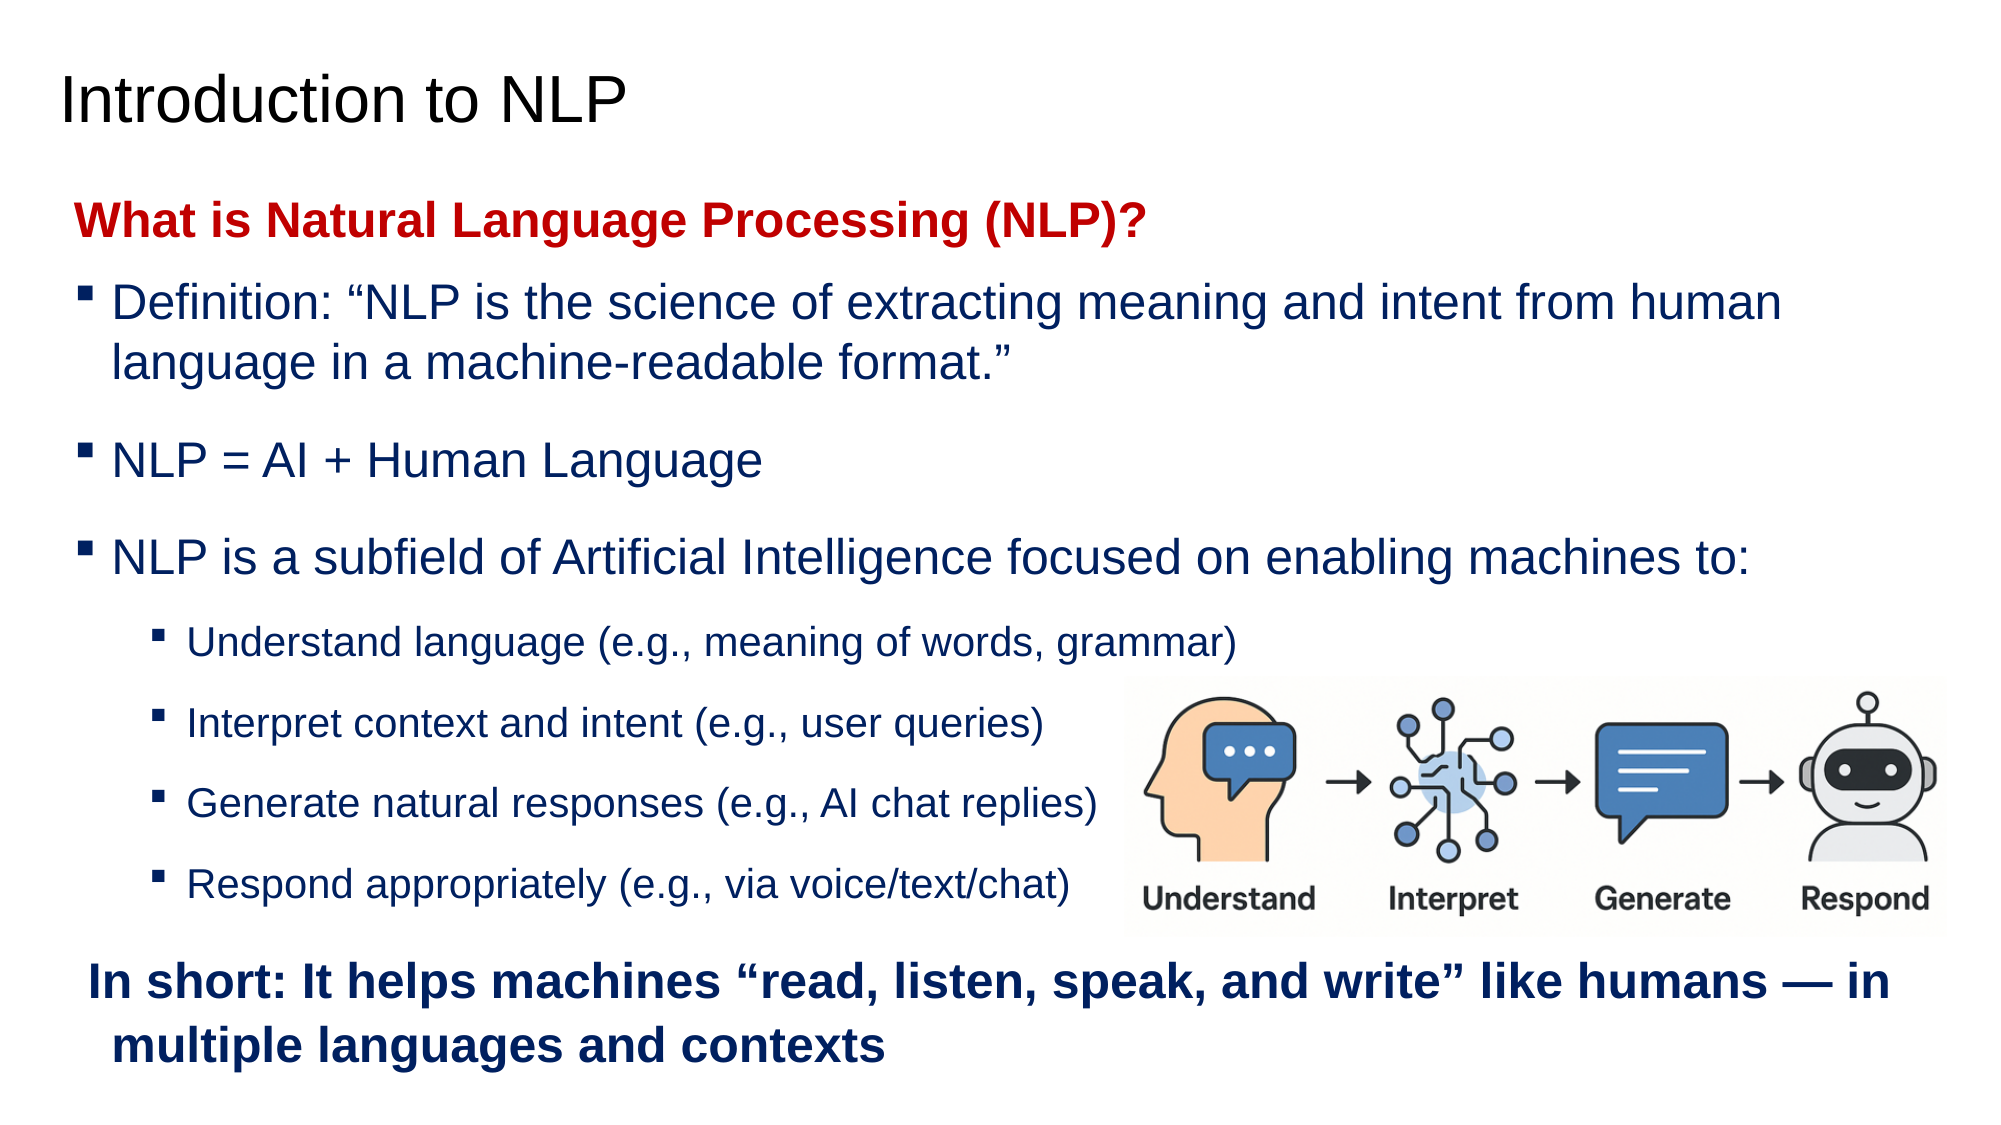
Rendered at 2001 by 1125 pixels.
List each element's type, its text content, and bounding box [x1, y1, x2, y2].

list What is Natural Language Processing (NLP)? Definition: “NLP is the science of extracting meaning and intent from human language in a machine-readable format.” NLP = AI + Human Language NLP is a subfield of Artificial Intelligence focused on enabling machines to: Understand language (e.g., meaning of words, grammar) Interpret context and intent (e.g., user queries) Generate natural responses (e.g., AI chat replies) Respond appropriately (e.g., via voice/text/chat) In short: It helps machines “read, listen, speak, and write” like humans — in multiple languages and contexts [58, 187, 1925, 1036]
picture [1123, 676, 1947, 937]
title Introduction to NLP [44, 27, 1947, 175]
